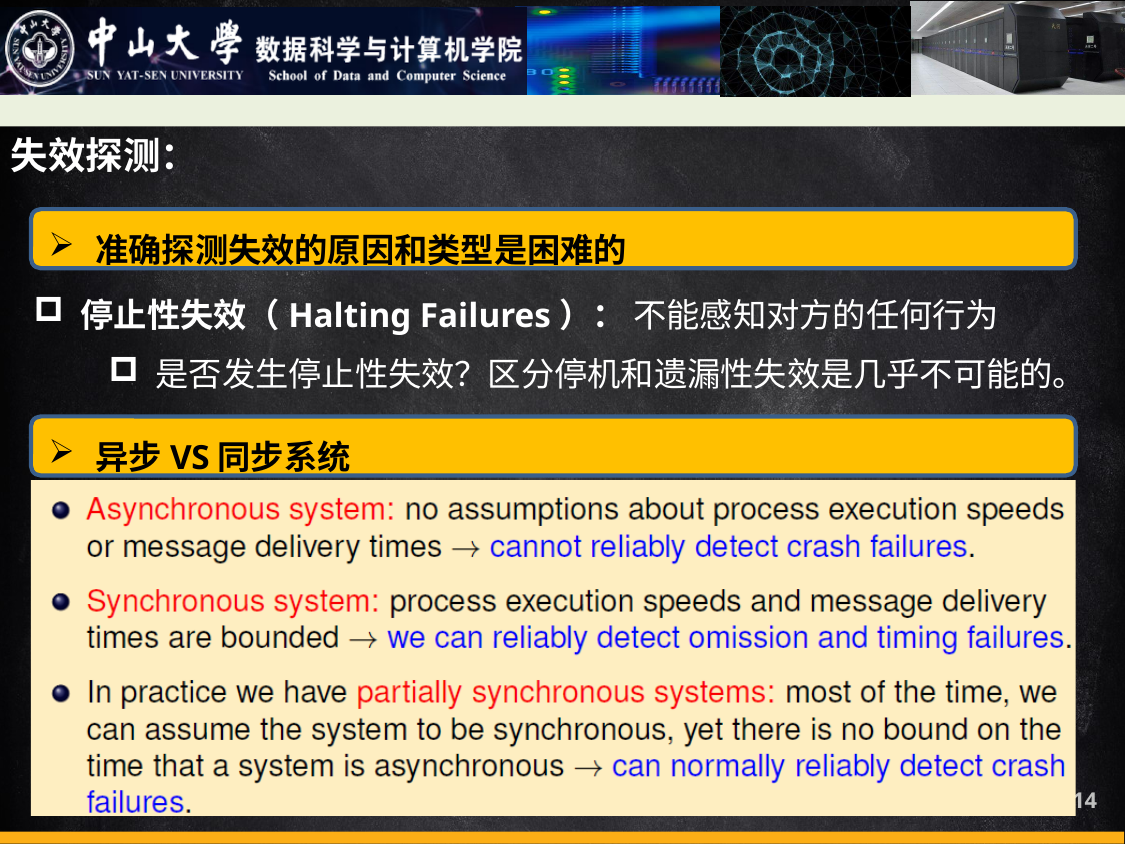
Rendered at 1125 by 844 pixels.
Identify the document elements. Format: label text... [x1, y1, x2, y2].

picture [0, 127, 1125, 831]
text_box 异步VS同步系统 [28, 414, 1078, 478]
text_box 停止性失效（Halting Failures）： 不能感知对方的任何行为 是否发生停止性失效？区分停机和遗漏性失效是几乎不可能的。 [19, 266, 1076, 401]
text_box 准确探测失效的原因和类型是困难的 [28, 207, 1078, 266]
picture [0, 0, 1125, 97]
text_box 失效探测： [0, 124, 858, 185]
